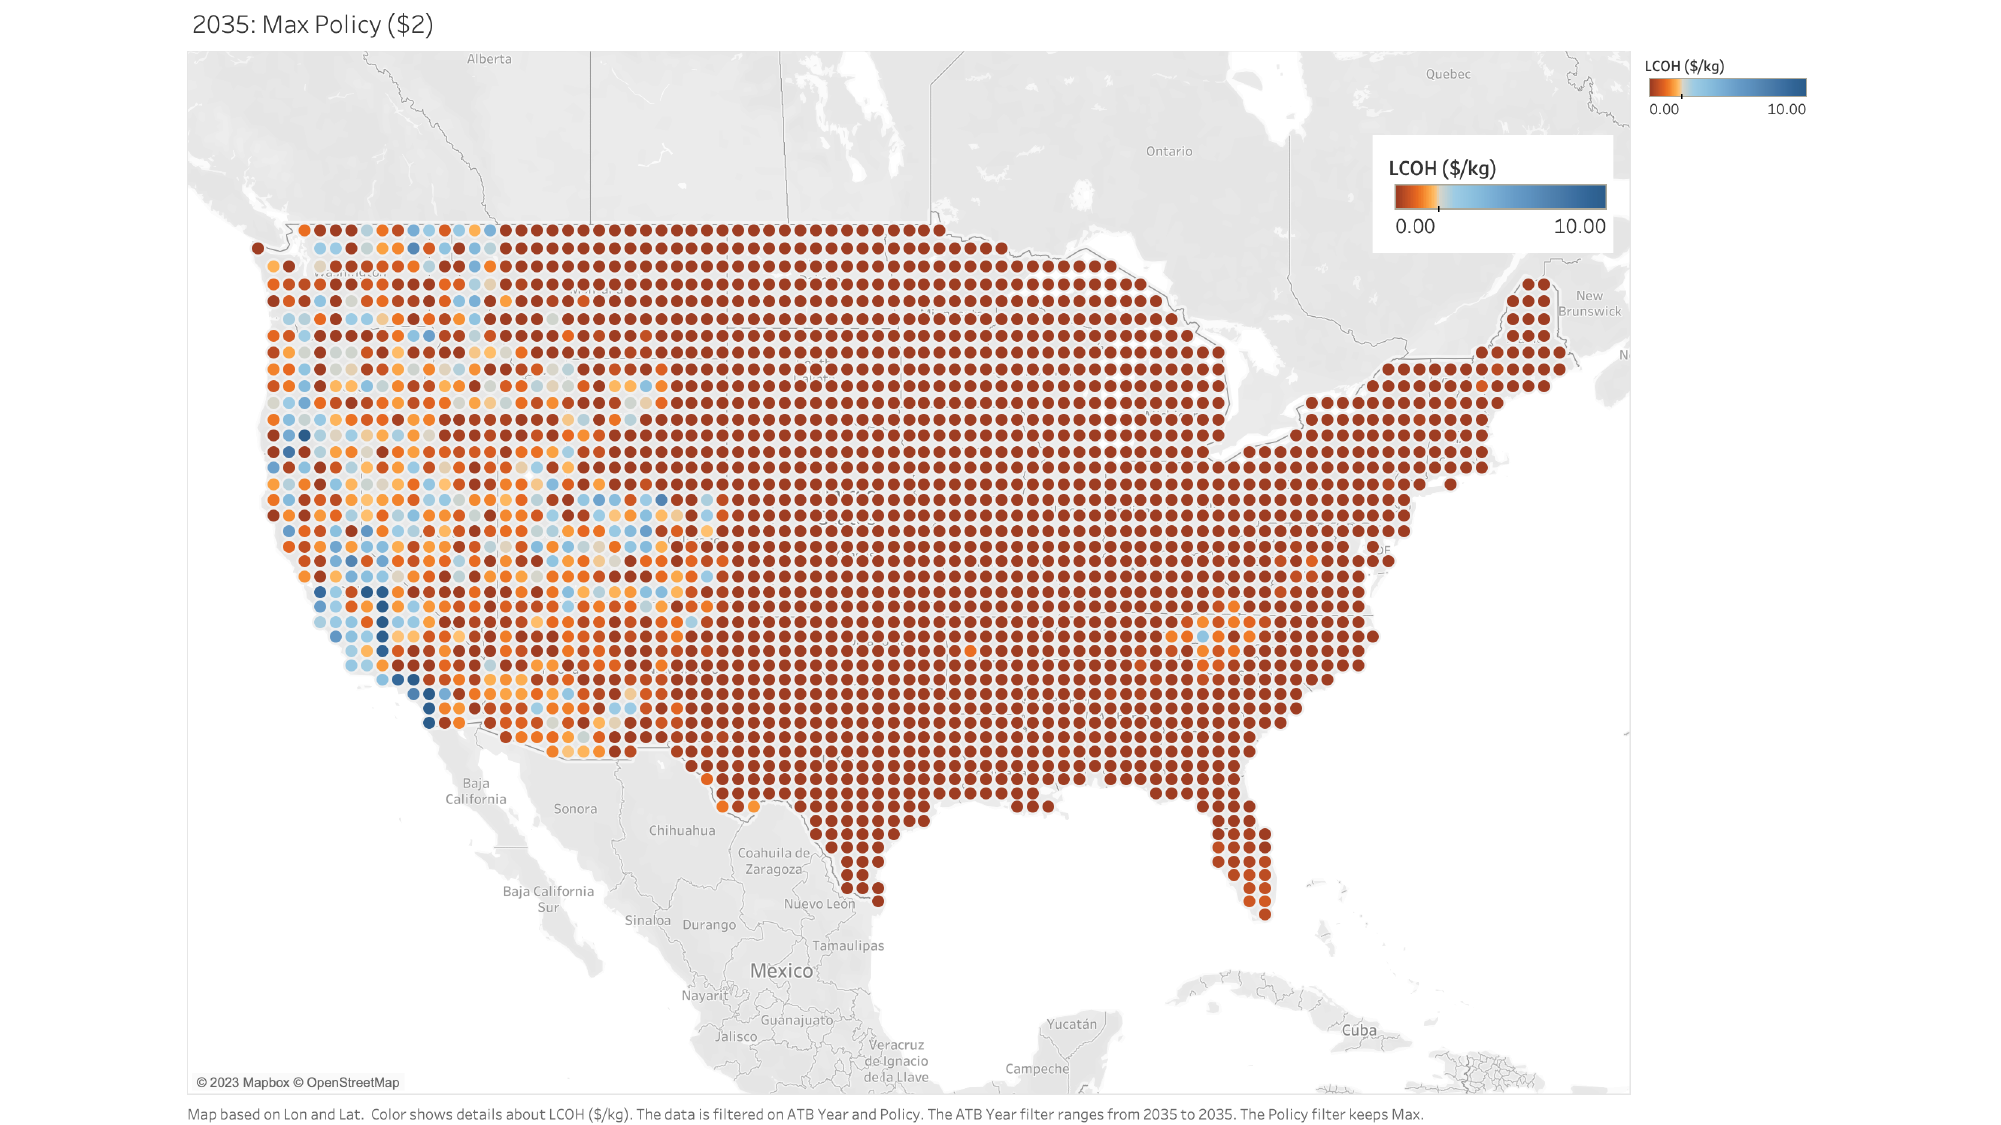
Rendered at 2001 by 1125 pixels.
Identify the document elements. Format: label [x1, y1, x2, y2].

picture [187, 0, 1813, 1125]
